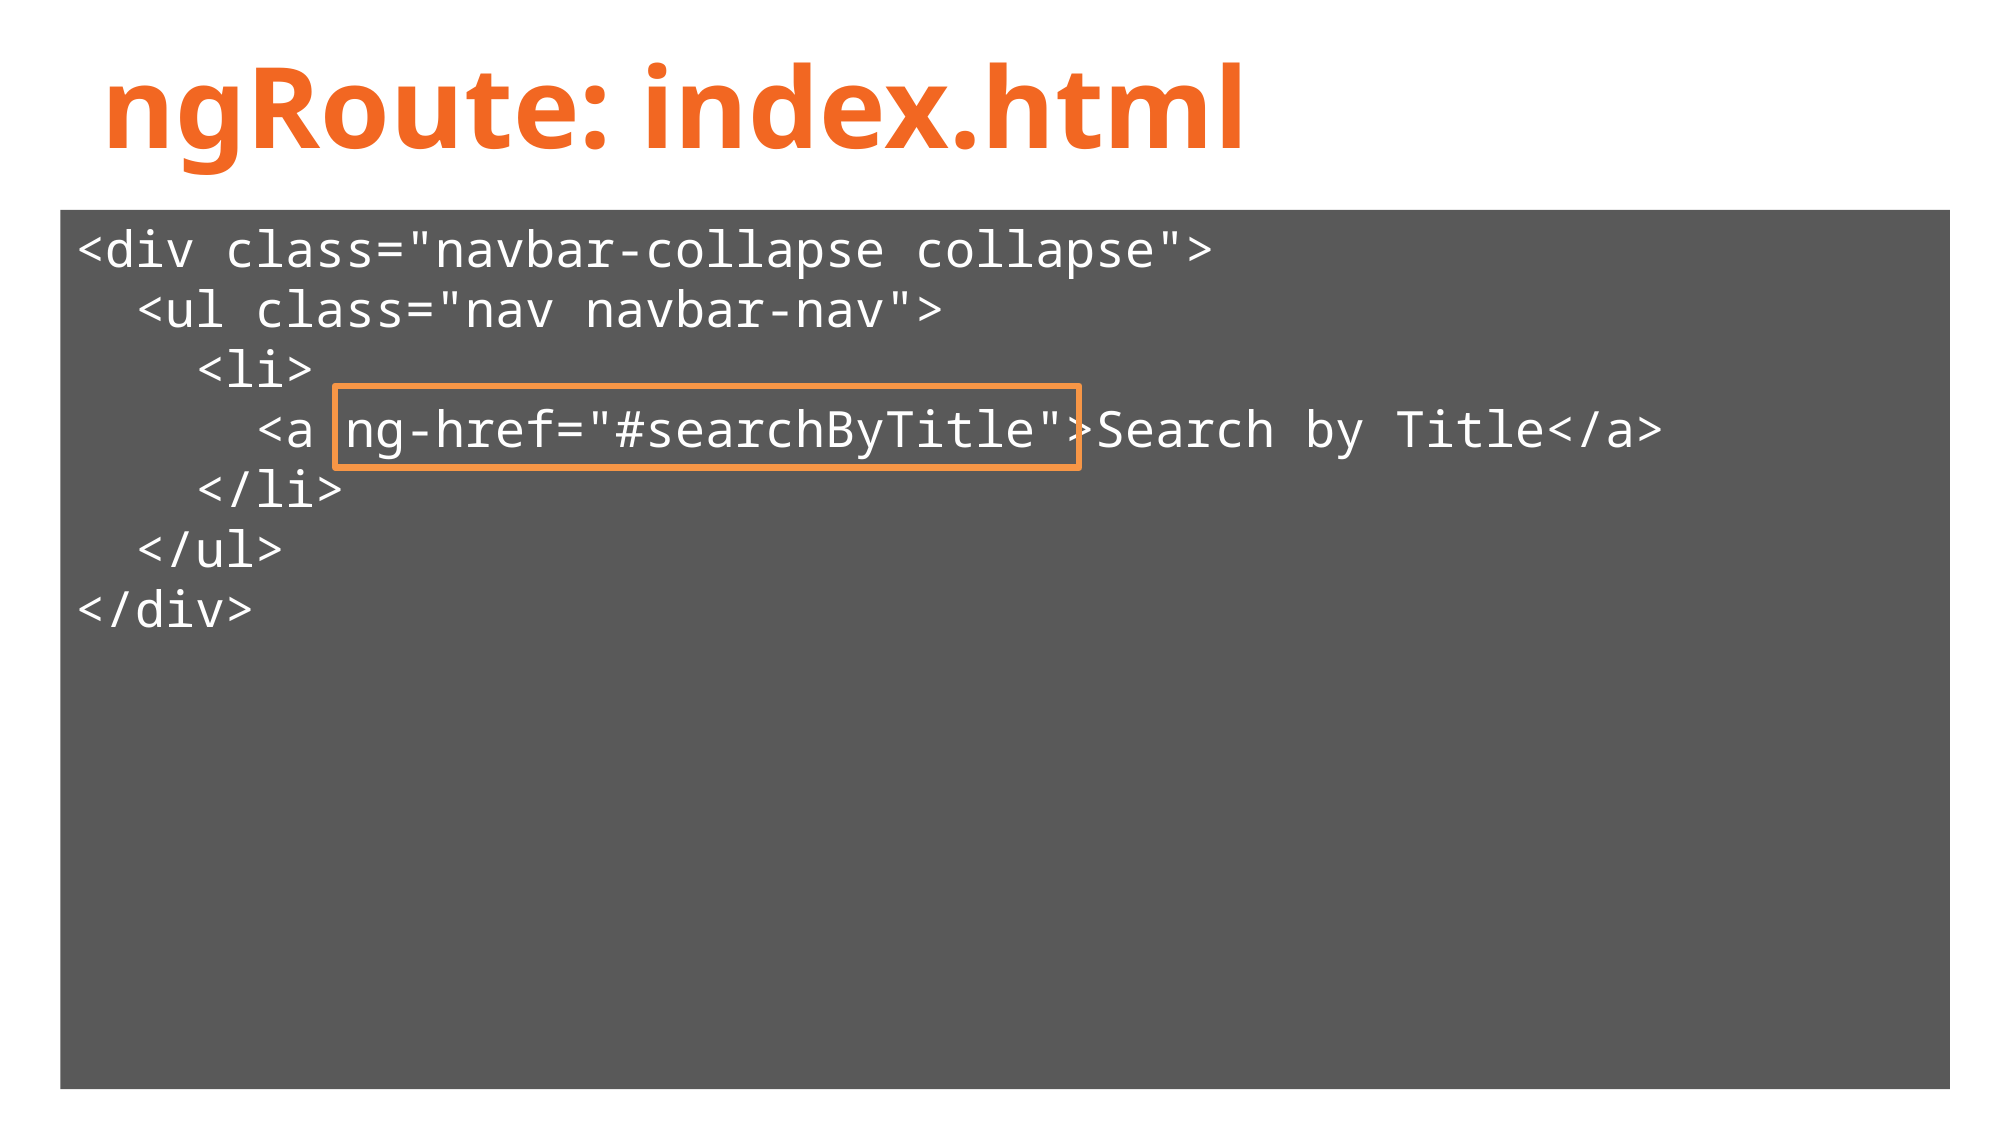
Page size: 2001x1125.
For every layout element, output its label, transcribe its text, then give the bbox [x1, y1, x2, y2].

title ngRoute: index.html [101, 30, 1903, 199]
text_box [333, 384, 1081, 470]
text_box <div class="navbar-collapse collapse"> <ul class="nav navbar-nav"> <li> <a ng-href="#searchByTitle">Search by Title</a> </li> </ul> </div> [58, 208, 1952, 1091]
